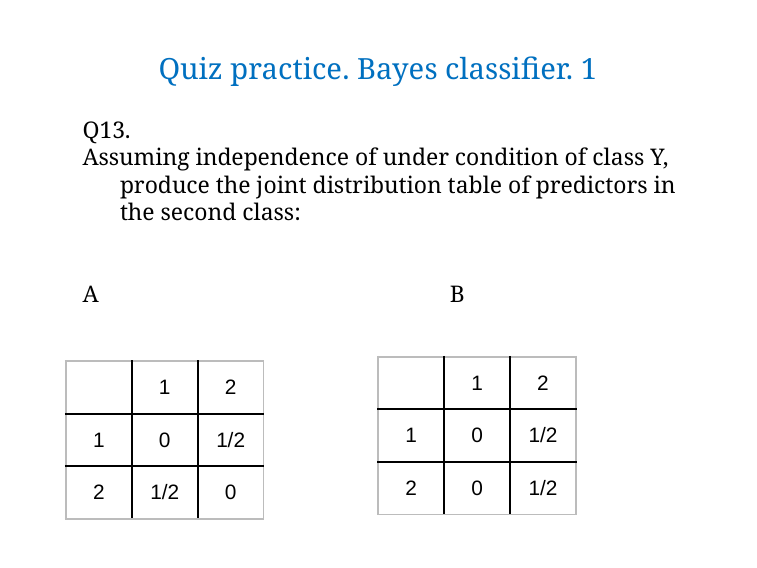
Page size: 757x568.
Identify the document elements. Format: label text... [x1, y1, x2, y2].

title Quiz practice. Bayes classifier. 1 [94, 50, 662, 146]
